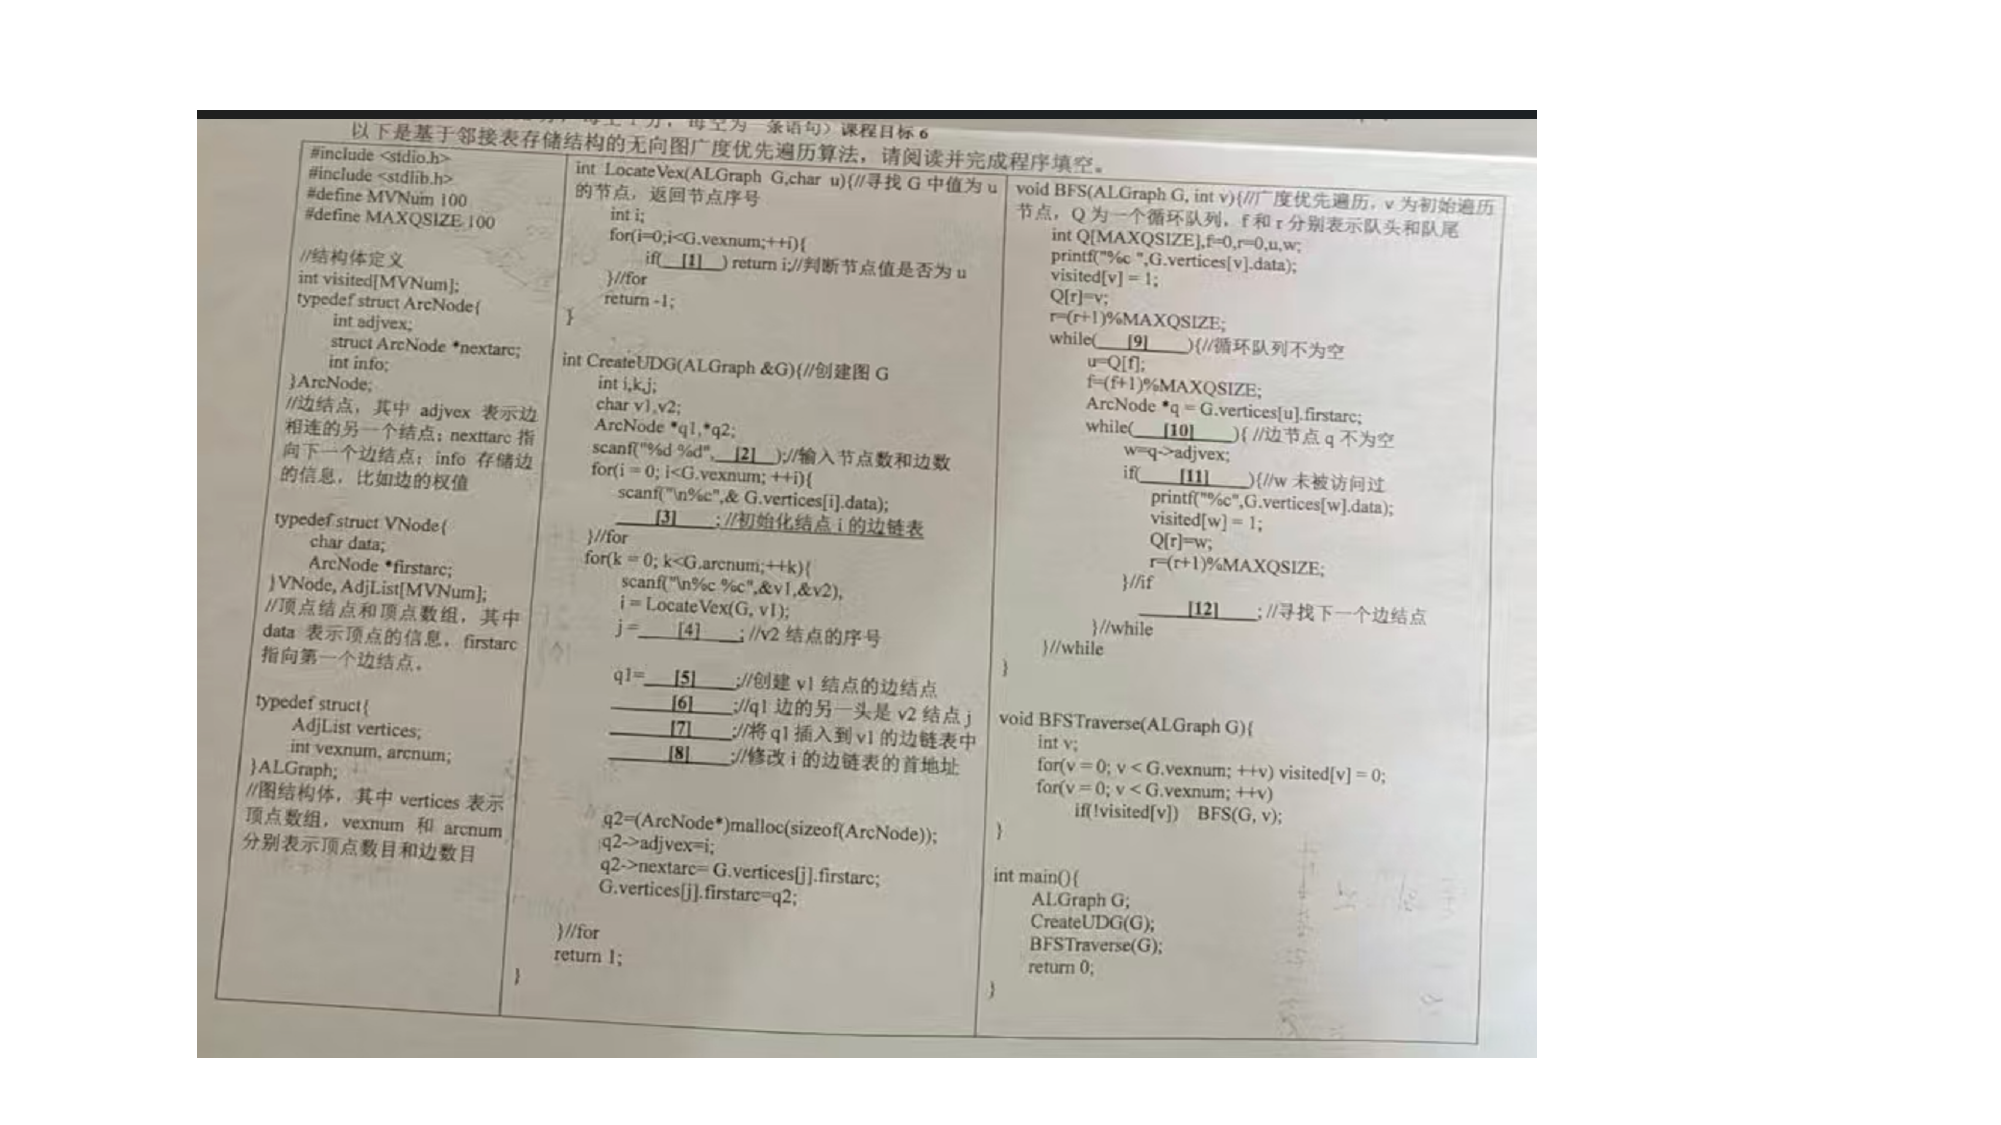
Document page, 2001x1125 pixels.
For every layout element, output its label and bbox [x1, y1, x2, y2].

picture [196, 110, 1538, 1058]
